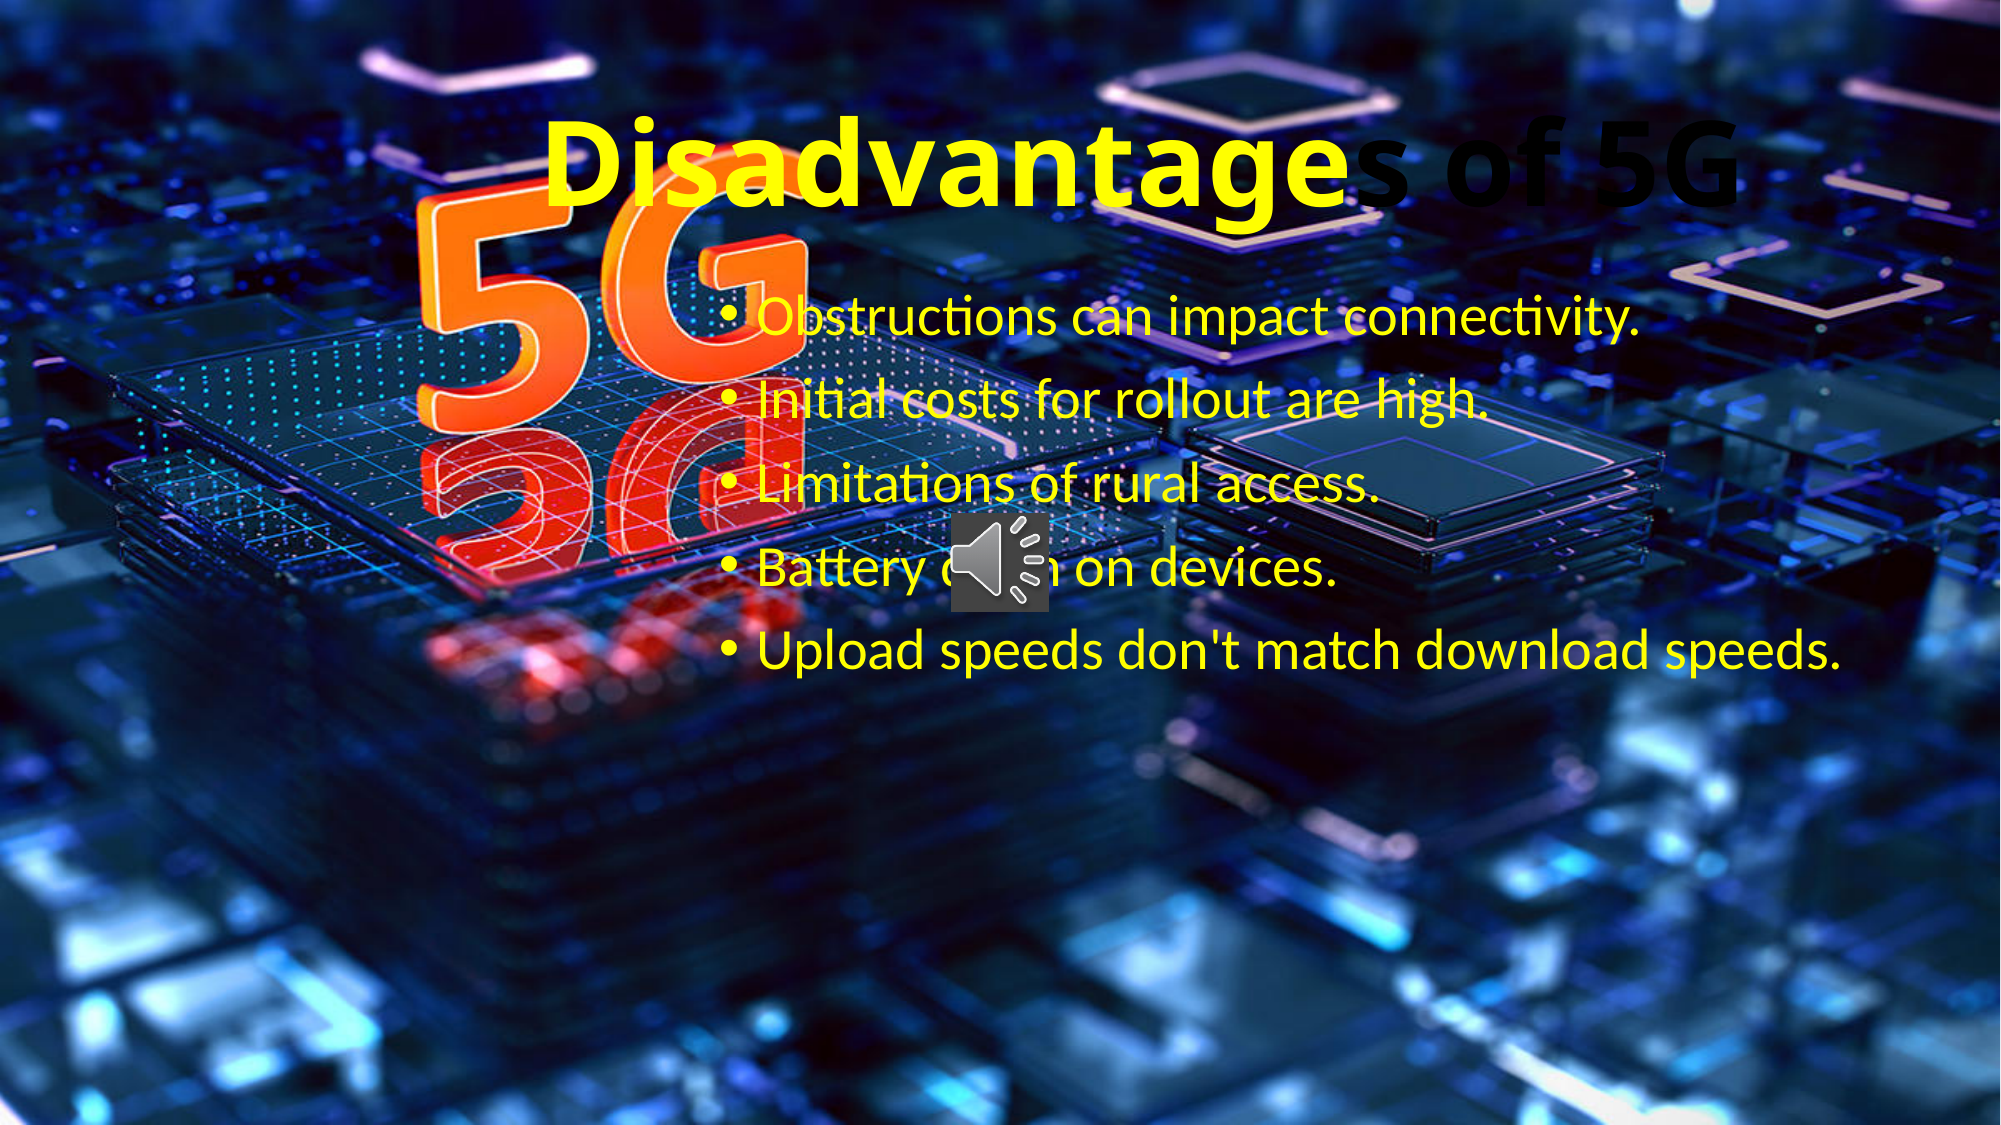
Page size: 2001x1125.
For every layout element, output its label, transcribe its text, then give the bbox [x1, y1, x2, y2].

list Obstructions can impact connectivity. Initial costs for rollout are high. Limitations of rural access. Battery drain on devices. Upload speeds don't match download speeds. [703, 277, 1911, 818]
picture [0, 0, 2001, 1125]
title Disadvantages of 5G [523, 59, 1863, 278]
